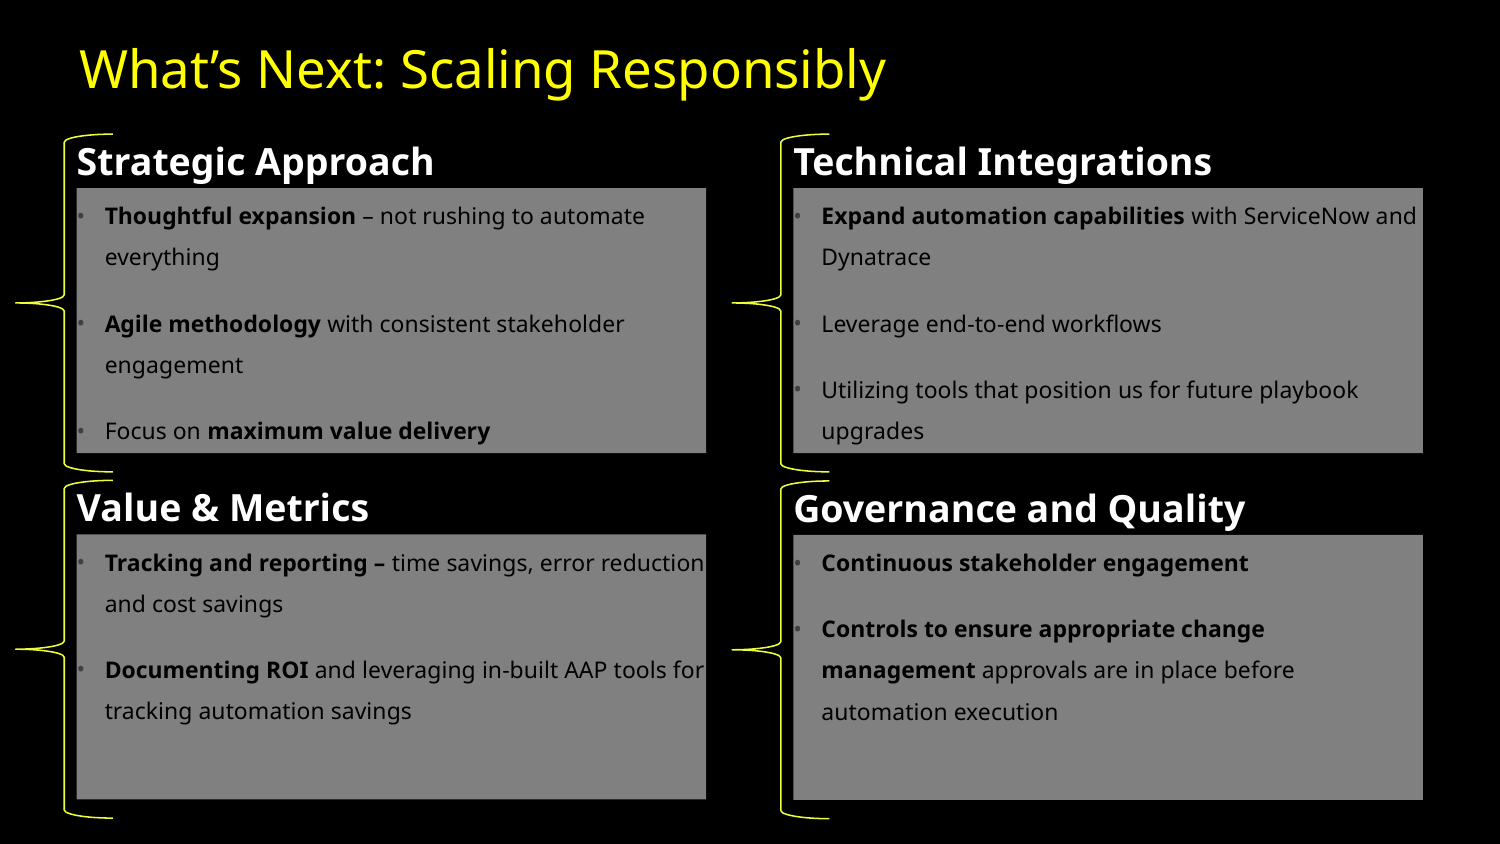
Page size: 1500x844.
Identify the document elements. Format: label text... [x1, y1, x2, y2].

text_box Thoughtful expansion – not rushing to automate everything Agile methodology with consistent stakeholder engagement Focus on maximum value delivery [113, 204, 707, 454]
text_box [731, 480, 830, 820]
title What’s Next: Scaling Responsibly [64, 21, 1462, 115]
text_box Continuous stakeholder engagement Controls to ensure appropriate change management approvals are in place before automation execution [830, 551, 1423, 800]
text_box Expand automation capabilities with ServiceNow and Dynatrace Leverage end-to-end workflows Utilizing tools that position us for future playbook upgrades [830, 204, 1423, 454]
text_box Value & Metrics [113, 480, 707, 550]
text_box Strategic Approach [113, 134, 707, 204]
text_box Technical Integrations [830, 134, 1423, 204]
text_box [48, 136, 113, 470]
text_box Governance and Quality [830, 480, 1423, 551]
text_box [14, 479, 113, 819]
text_box [731, 133, 830, 473]
text_box Tracking and reporting – time savings, error reduction and cost savings Documenting ROI and leveraging in-built AAP tools for tracking automation savings [113, 550, 707, 800]
